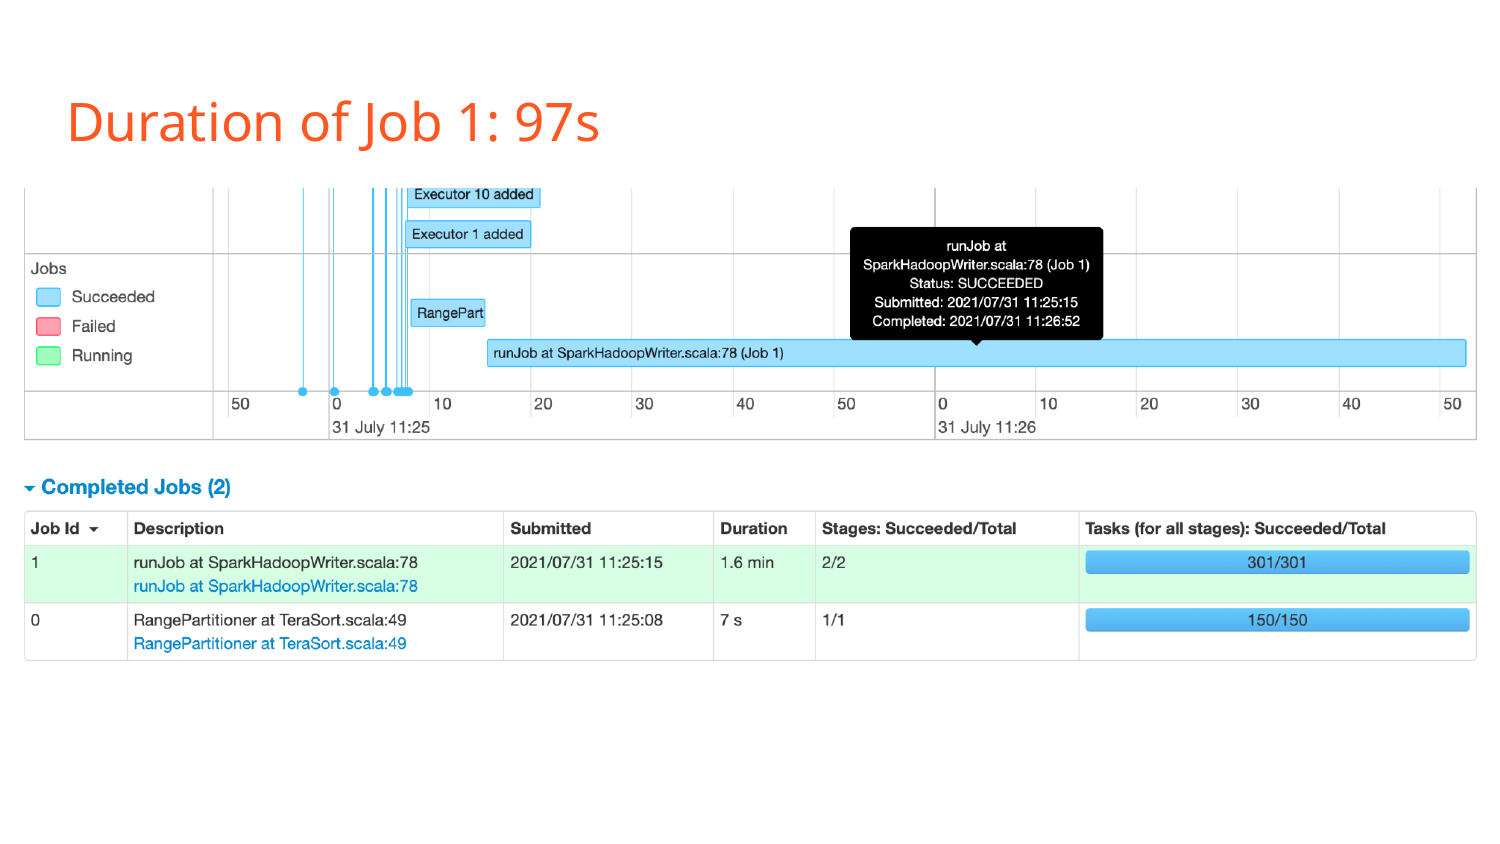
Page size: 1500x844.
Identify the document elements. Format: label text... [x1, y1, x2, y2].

picture [0, 188, 1500, 684]
title Duration of Job 1: 97s [51, 72, 1449, 167]
